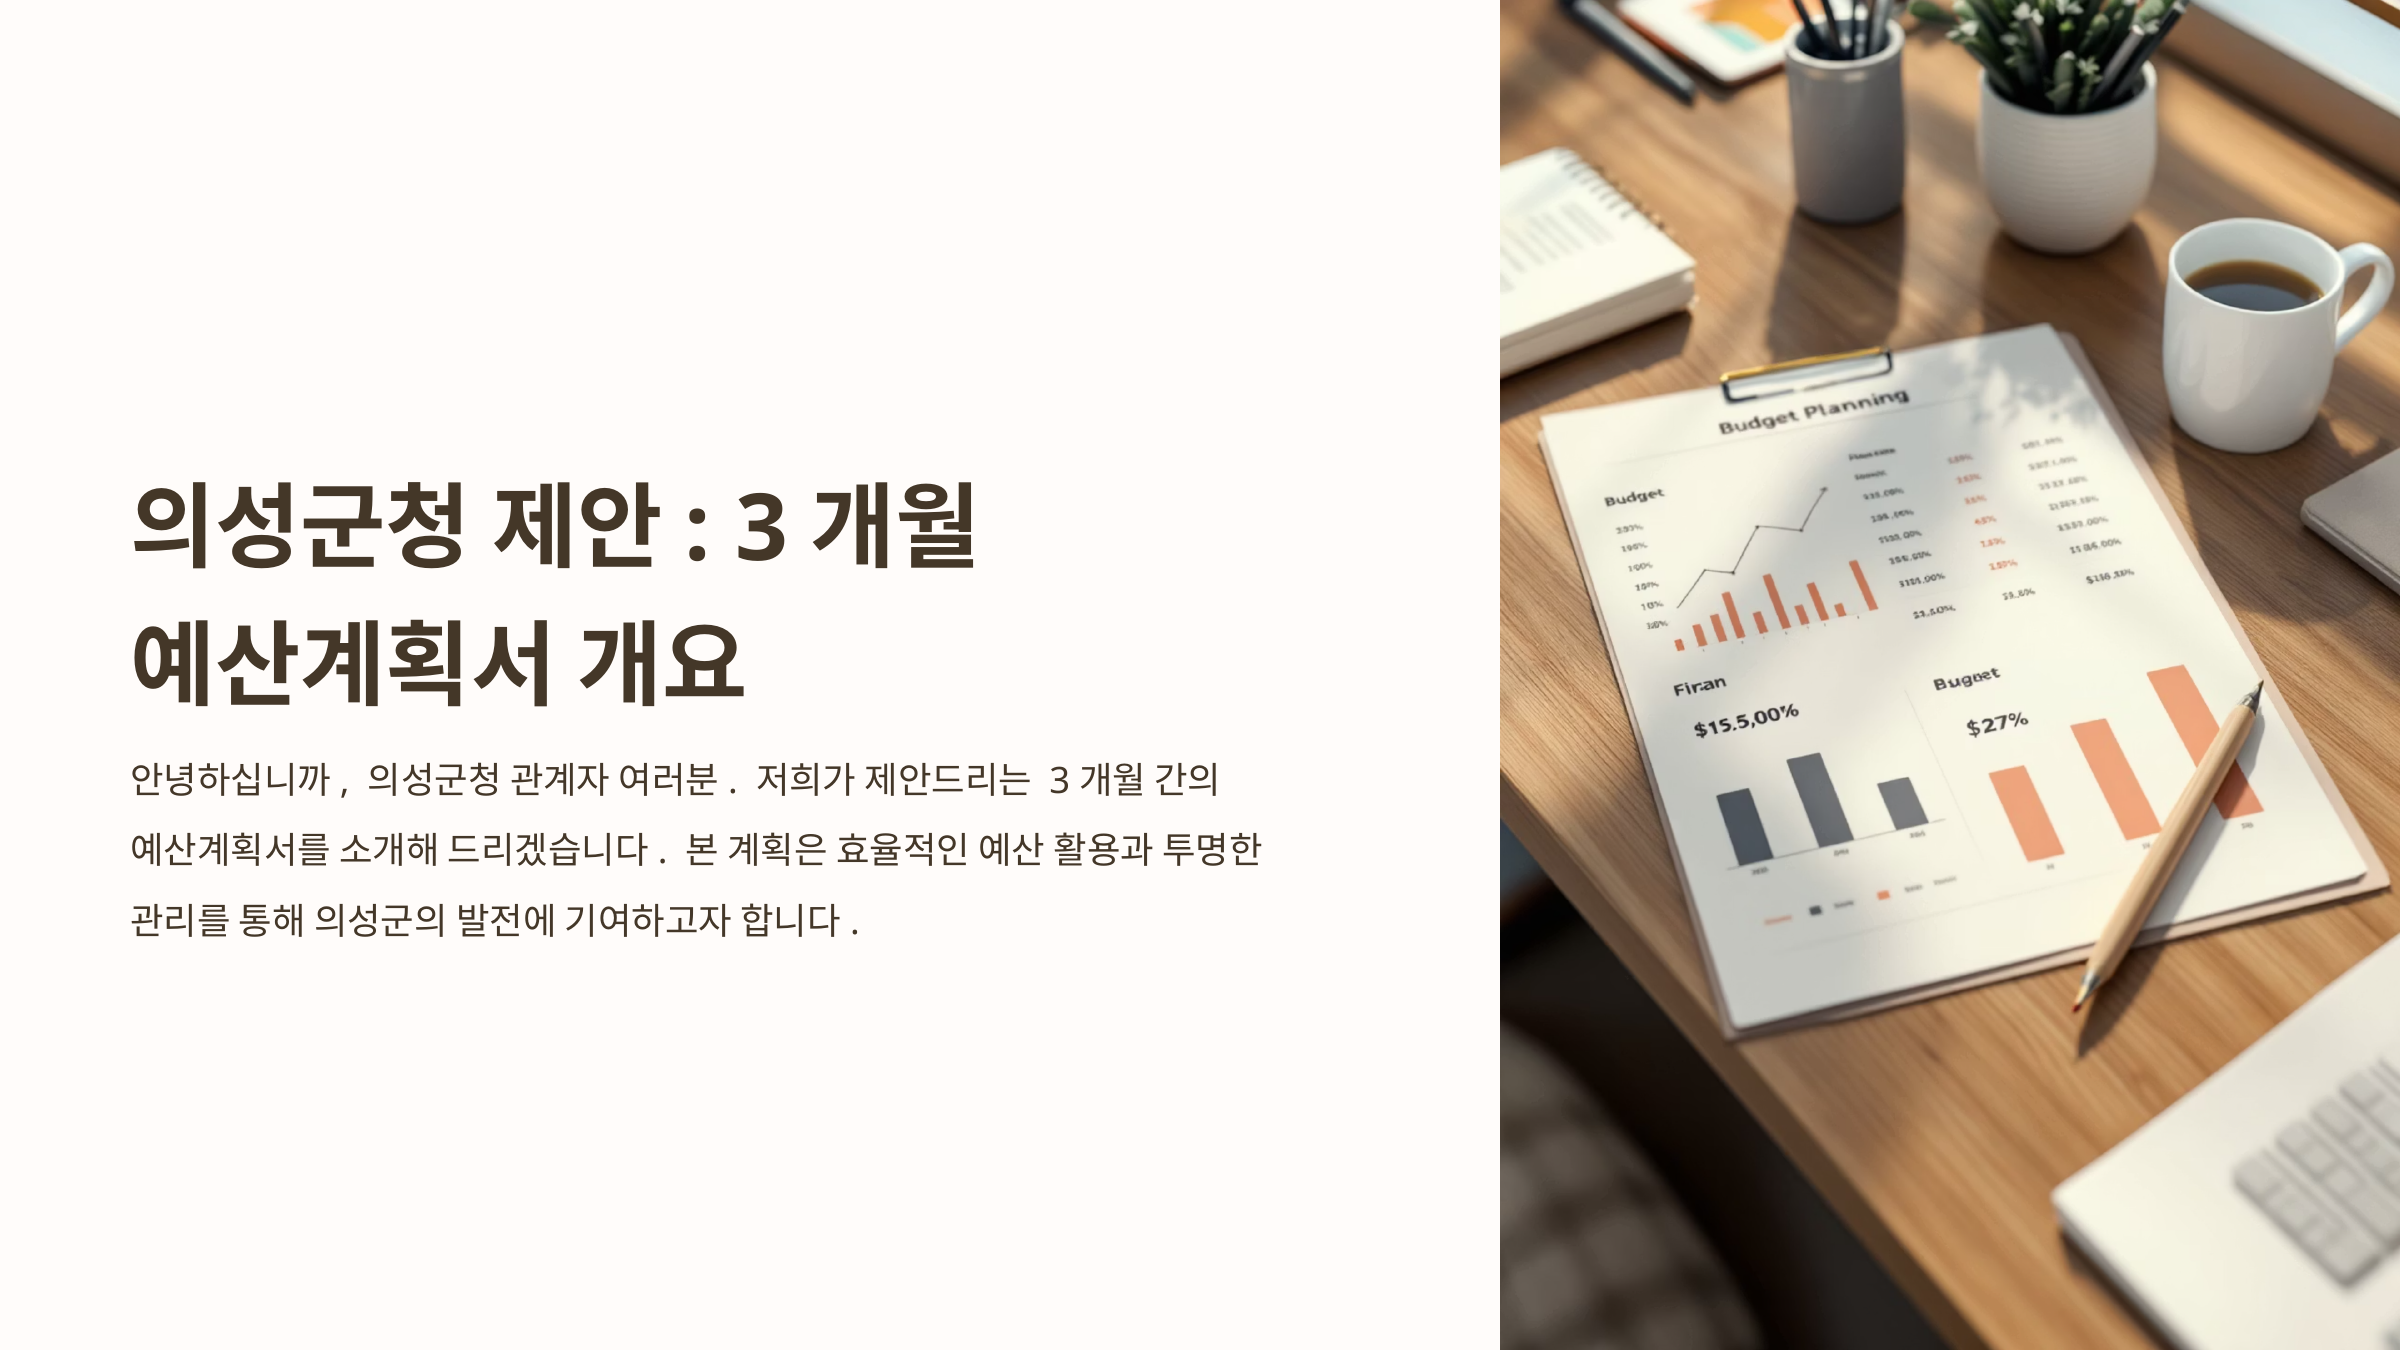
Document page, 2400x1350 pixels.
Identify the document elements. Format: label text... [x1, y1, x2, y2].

picture [1499, 0, 2400, 1350]
text_box 안녕하십니까, 의성군청 관계자 여러분. 저희가 제안드리는 3개월 간의 예산계획서를 소개해 드리겠습니다. 본 계획은 효율적인 예산 활용과 투명한 관리를 통해 의성군의 발전에 기여하고자 합니다. [130, 729, 1370, 909]
text_box 의성군청 제안: 3개월 예산계획서 개요 [130, 441, 1370, 674]
